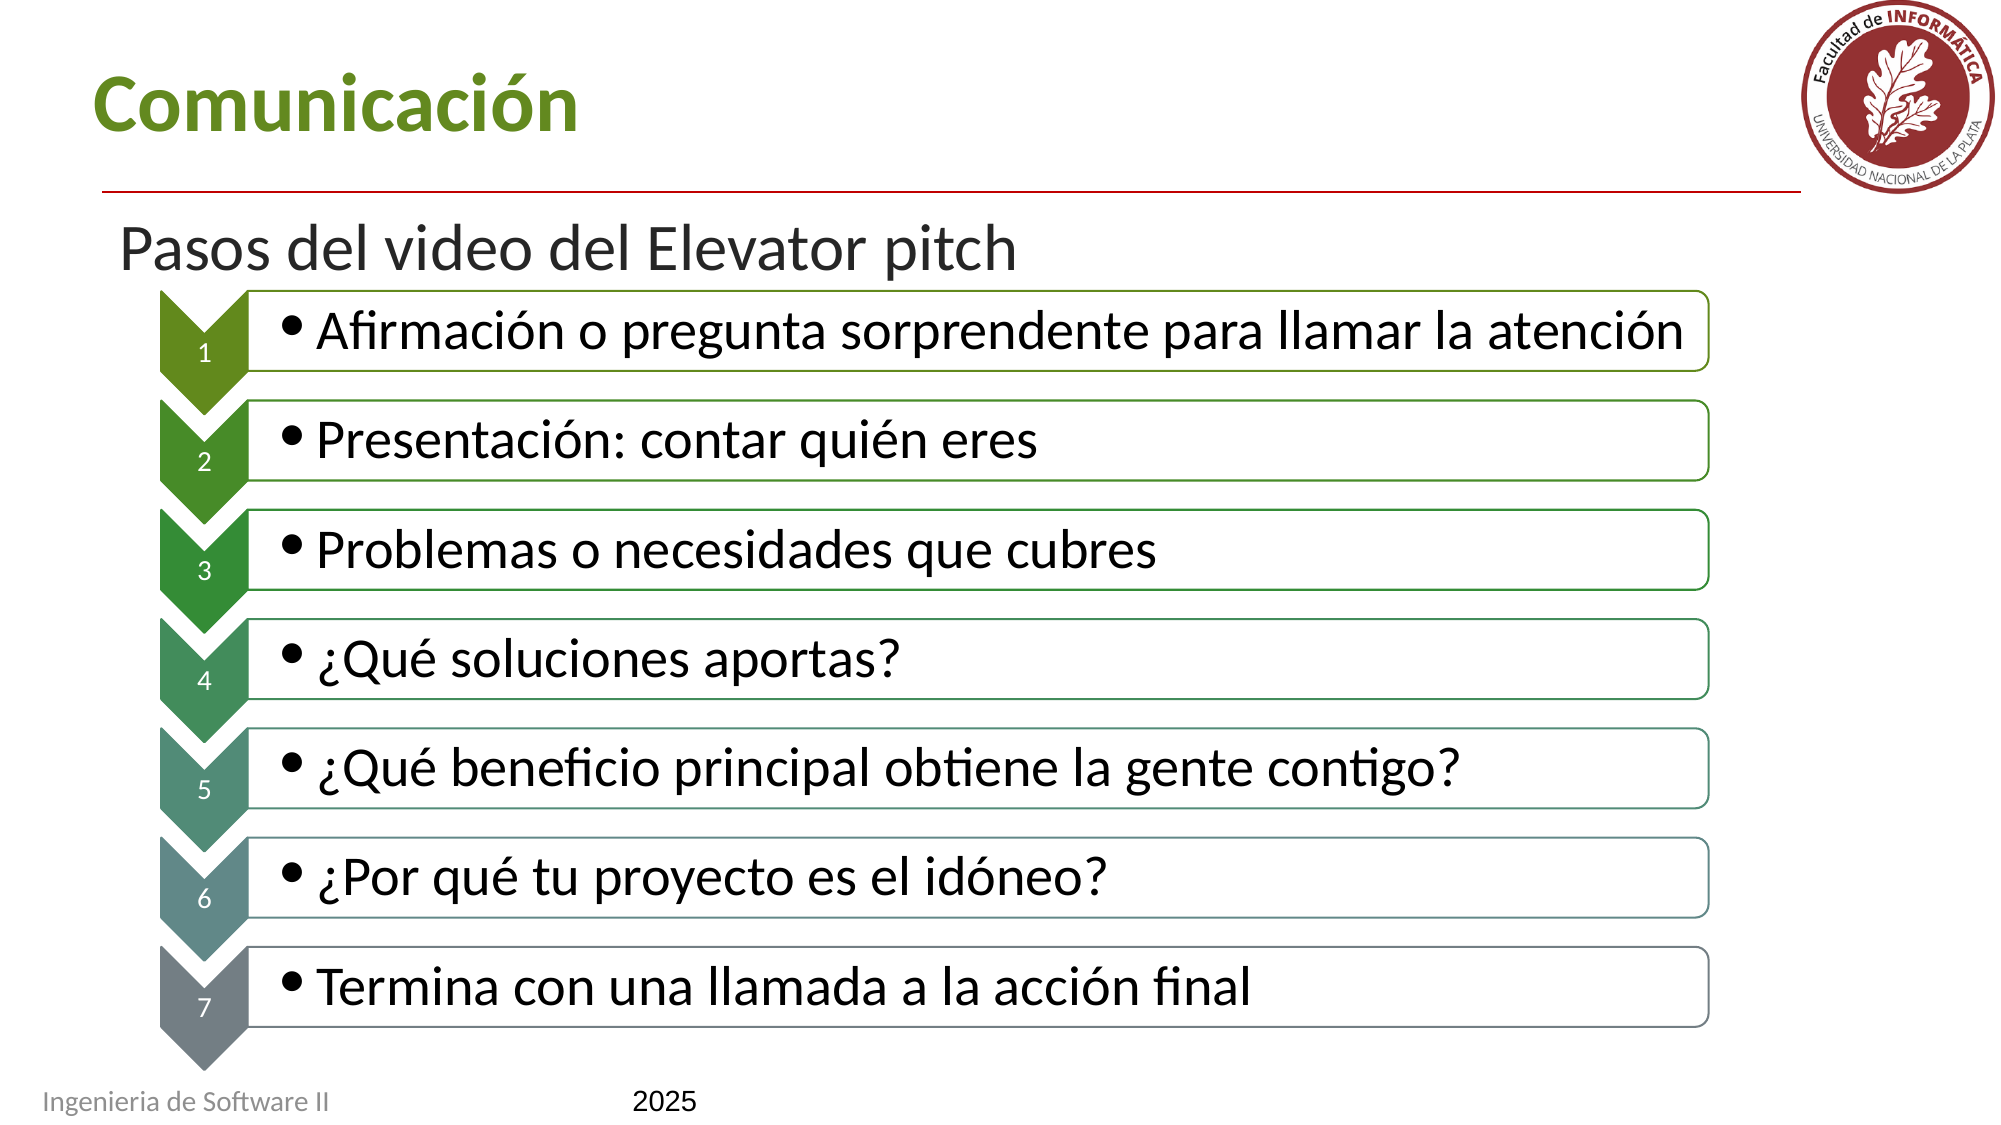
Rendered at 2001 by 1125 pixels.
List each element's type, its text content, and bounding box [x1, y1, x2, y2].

picture [1801, 0, 2000, 195]
title Comunicación [78, 1, 1852, 211]
text_box Pasos del video del Elevator pitch [104, 196, 1711, 931]
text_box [161, 290, 1709, 1071]
